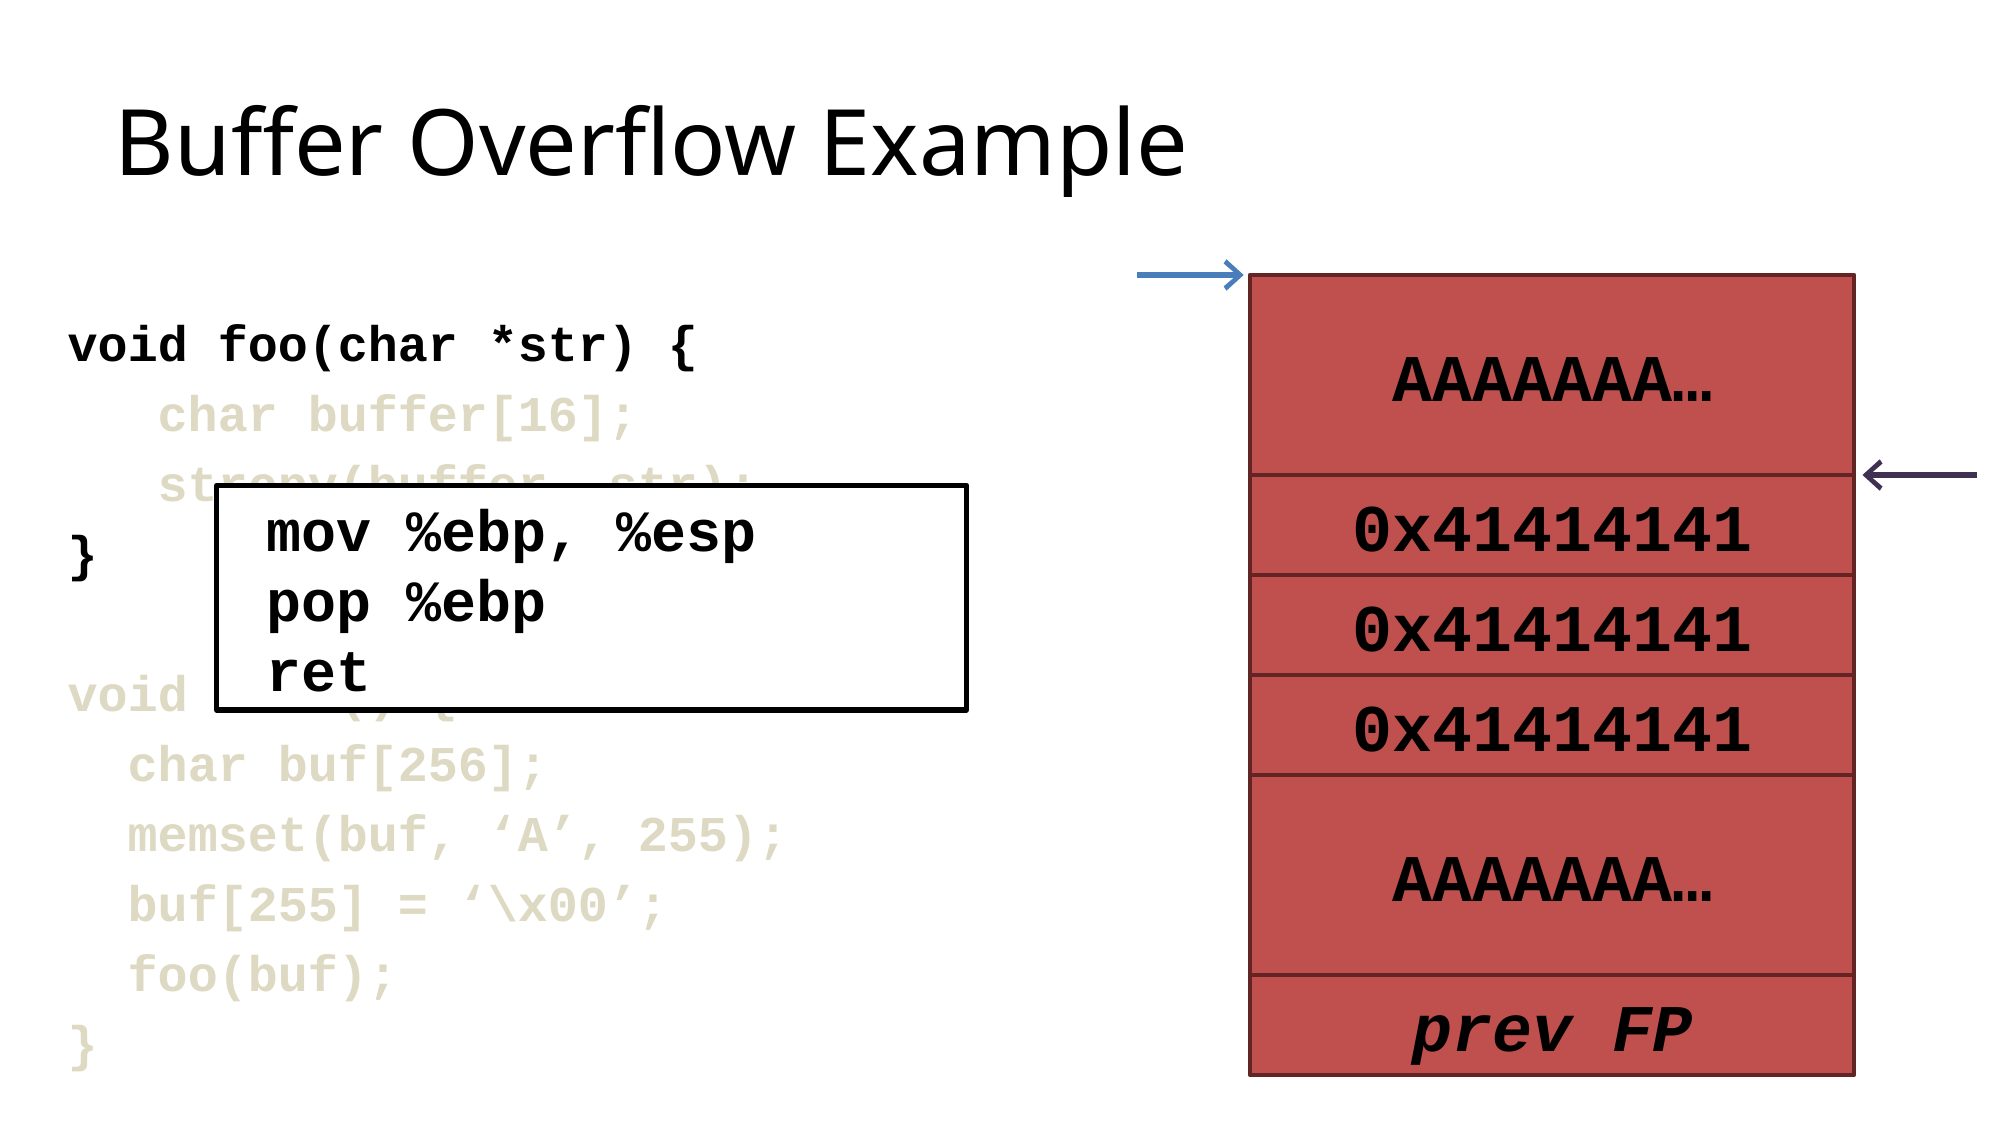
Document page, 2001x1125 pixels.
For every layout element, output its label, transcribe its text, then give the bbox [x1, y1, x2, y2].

list void foo(char *str) { char buffer[16]; strcpy(buffer, str); } void main() { char buf[256]; memset(buf, ‘A’, 255); buf[255] = ‘\x00’; foo(buf); } [33, 303, 1248, 1063]
text_box 0x41414141 [1248, 577, 1856, 677]
text_box AAAAAAA… [1248, 777, 1856, 973]
text_box AAAAAAA… [1248, 273, 1856, 477]
text_box prev FP [1248, 973, 1856, 1077]
text_box 0x41414141 [1248, 677, 1856, 777]
title Buffer Overflow Example [99, 45, 1900, 233]
text_box 0x41414141 [1248, 477, 1856, 577]
text_box mov %ebp, %esp pop %ebp ret [216, 485, 967, 710]
